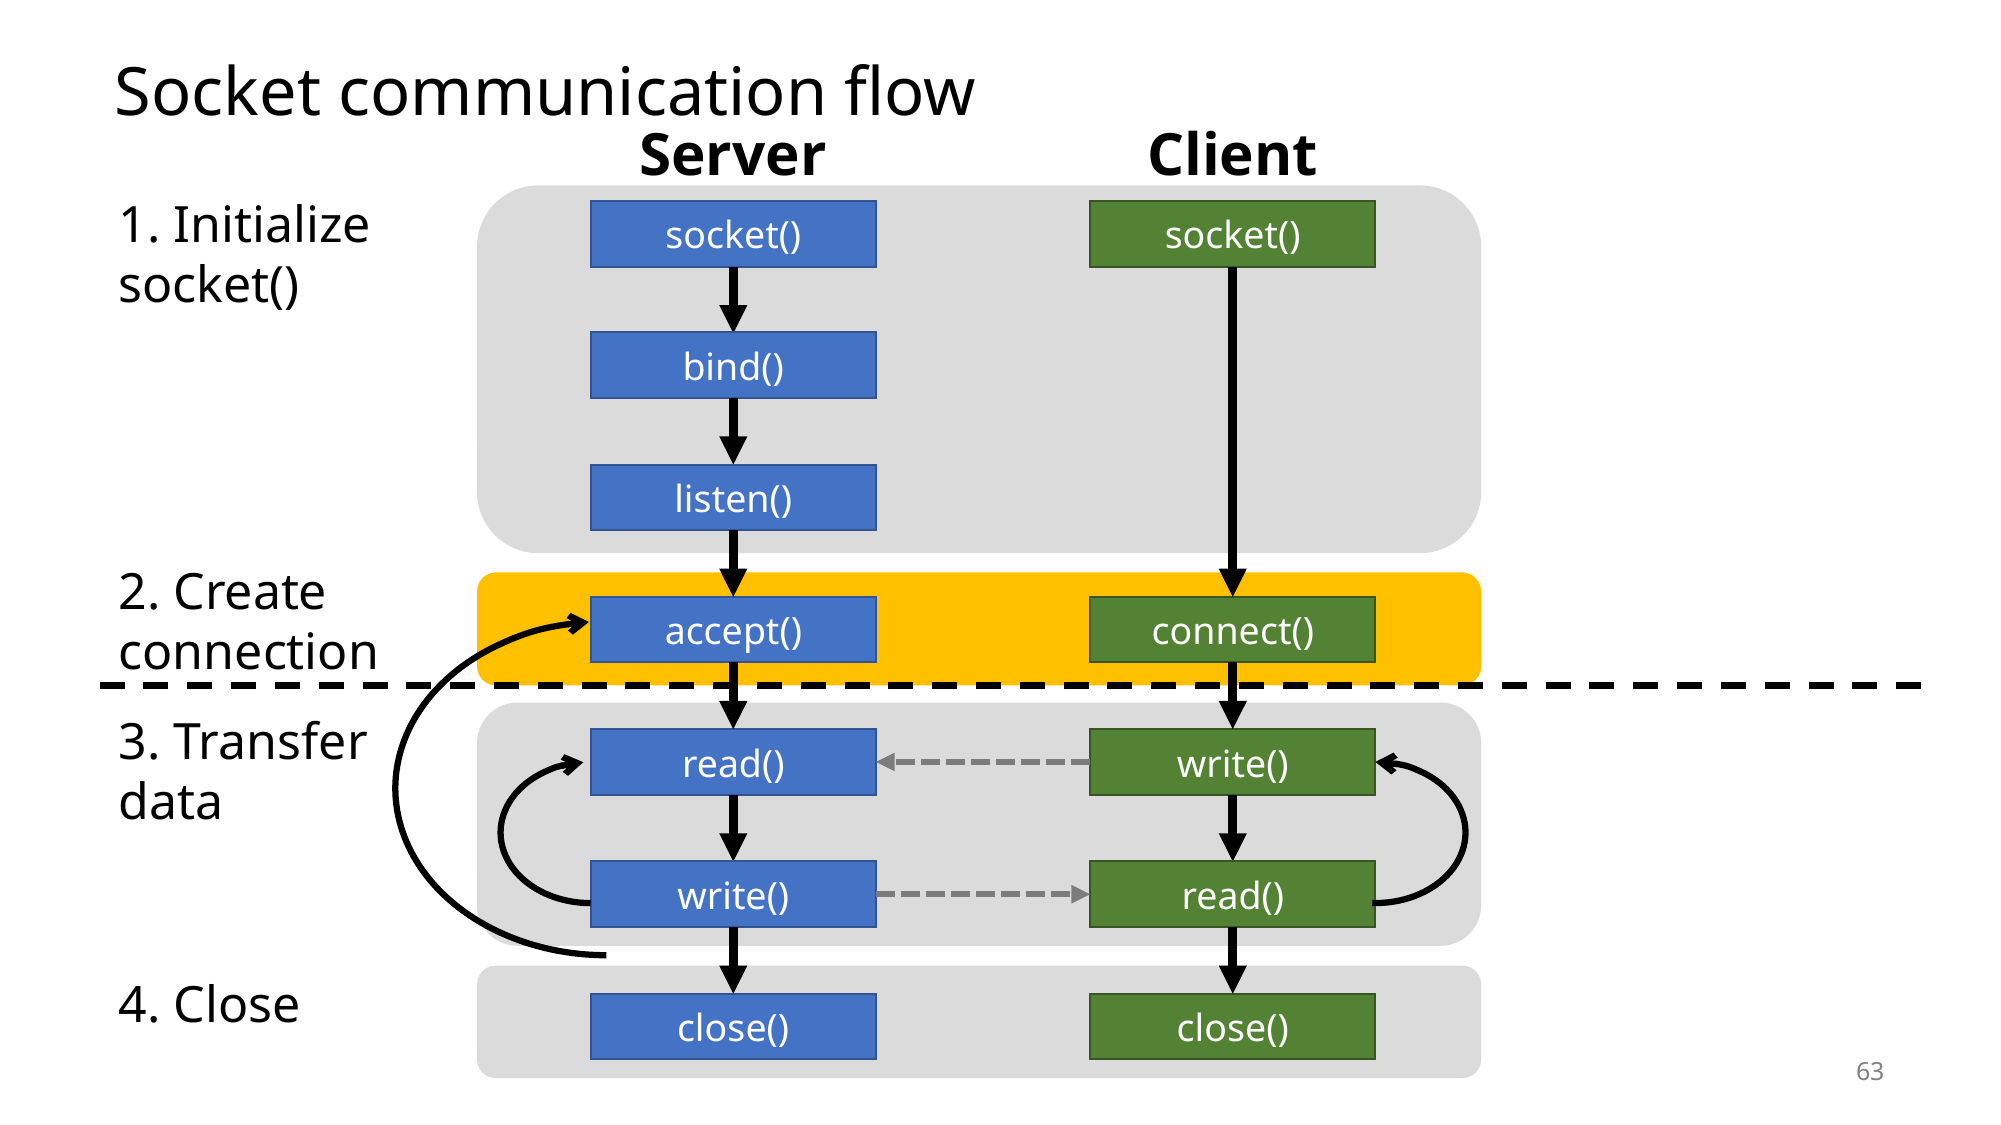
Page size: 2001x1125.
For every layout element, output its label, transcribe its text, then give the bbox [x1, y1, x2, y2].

title Socket communication flow [99, 37, 1900, 150]
slide_number 63 [1749, 1042, 1900, 1103]
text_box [103, 730, 1482, 994]
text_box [103, 994, 1482, 1079]
text_box Client [1099, 110, 1367, 185]
text_box Server [599, 110, 867, 185]
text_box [103, 686, 1482, 730]
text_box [103, 597, 1482, 685]
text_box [103, 185, 1482, 597]
